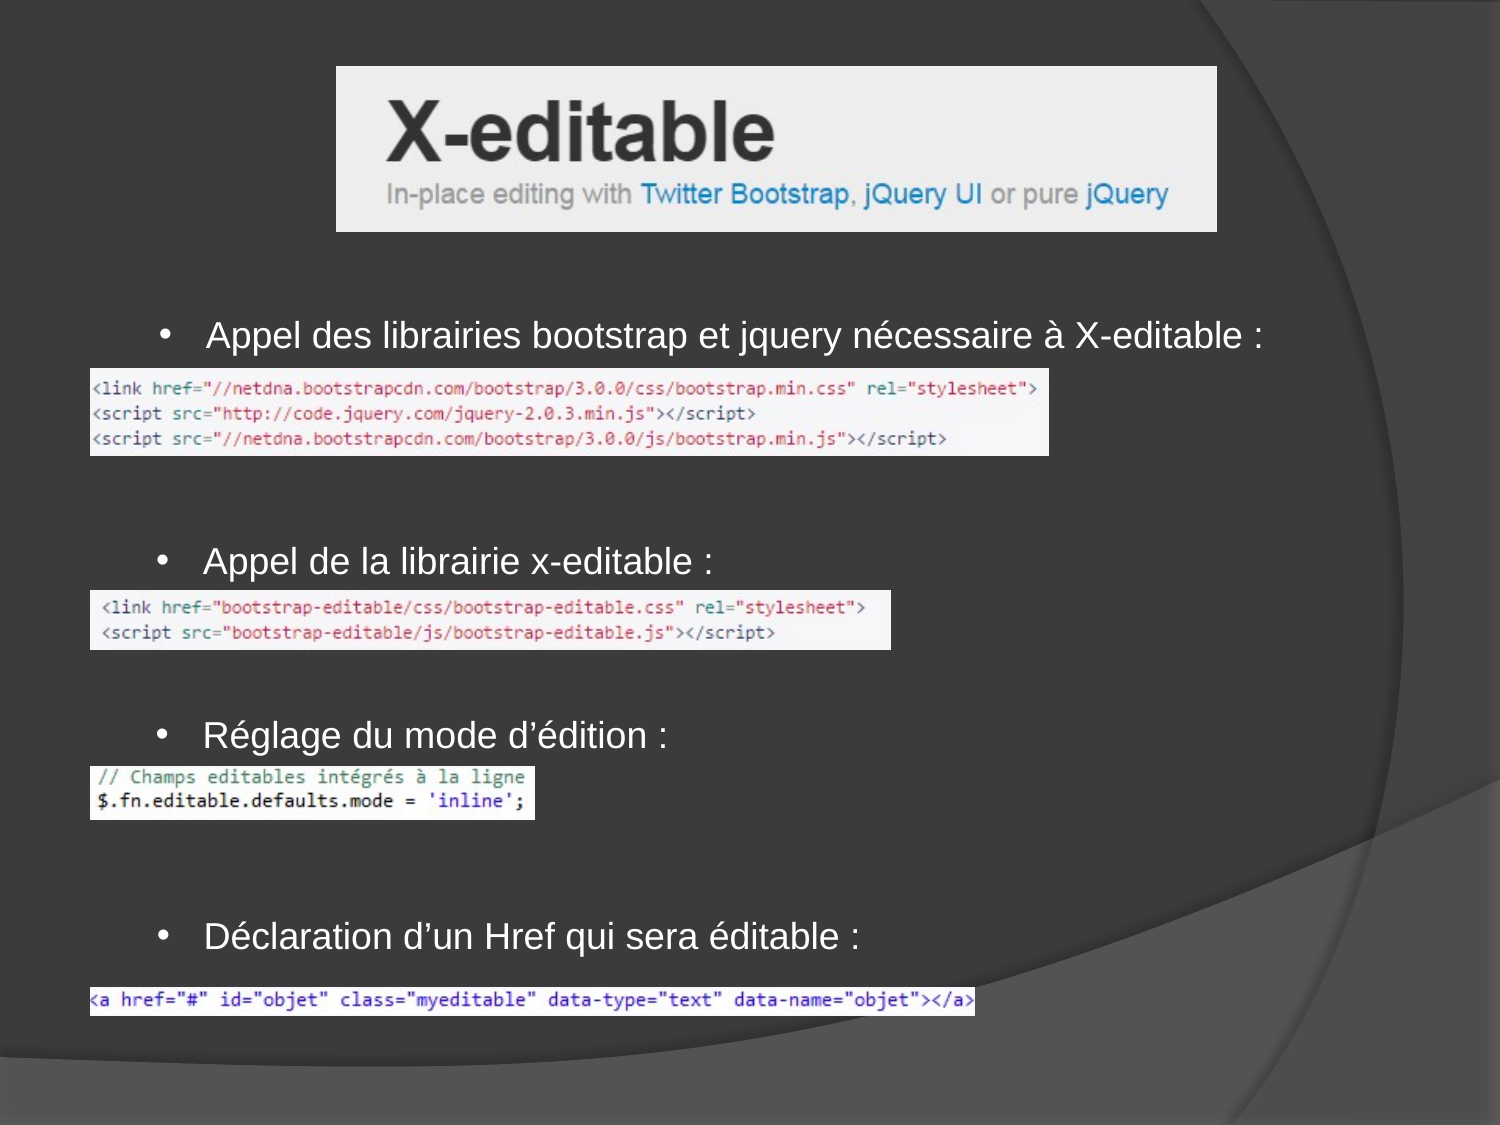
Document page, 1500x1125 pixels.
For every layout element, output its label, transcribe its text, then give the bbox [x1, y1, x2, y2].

text_box Réglage du mode d’édition : [140, 704, 684, 764]
picture [90, 987, 975, 1017]
picture [336, 66, 1217, 233]
text_box Appel des librairies bootstrap et jquery nécessaire à X-editable : [144, 303, 1290, 364]
text_box Déclaration d’un Href qui sera éditable : [142, 904, 876, 965]
picture [90, 766, 535, 821]
picture [90, 590, 891, 650]
picture [90, 367, 1049, 456]
text_box Appel de la librairie x-editable : [141, 529, 740, 581]
